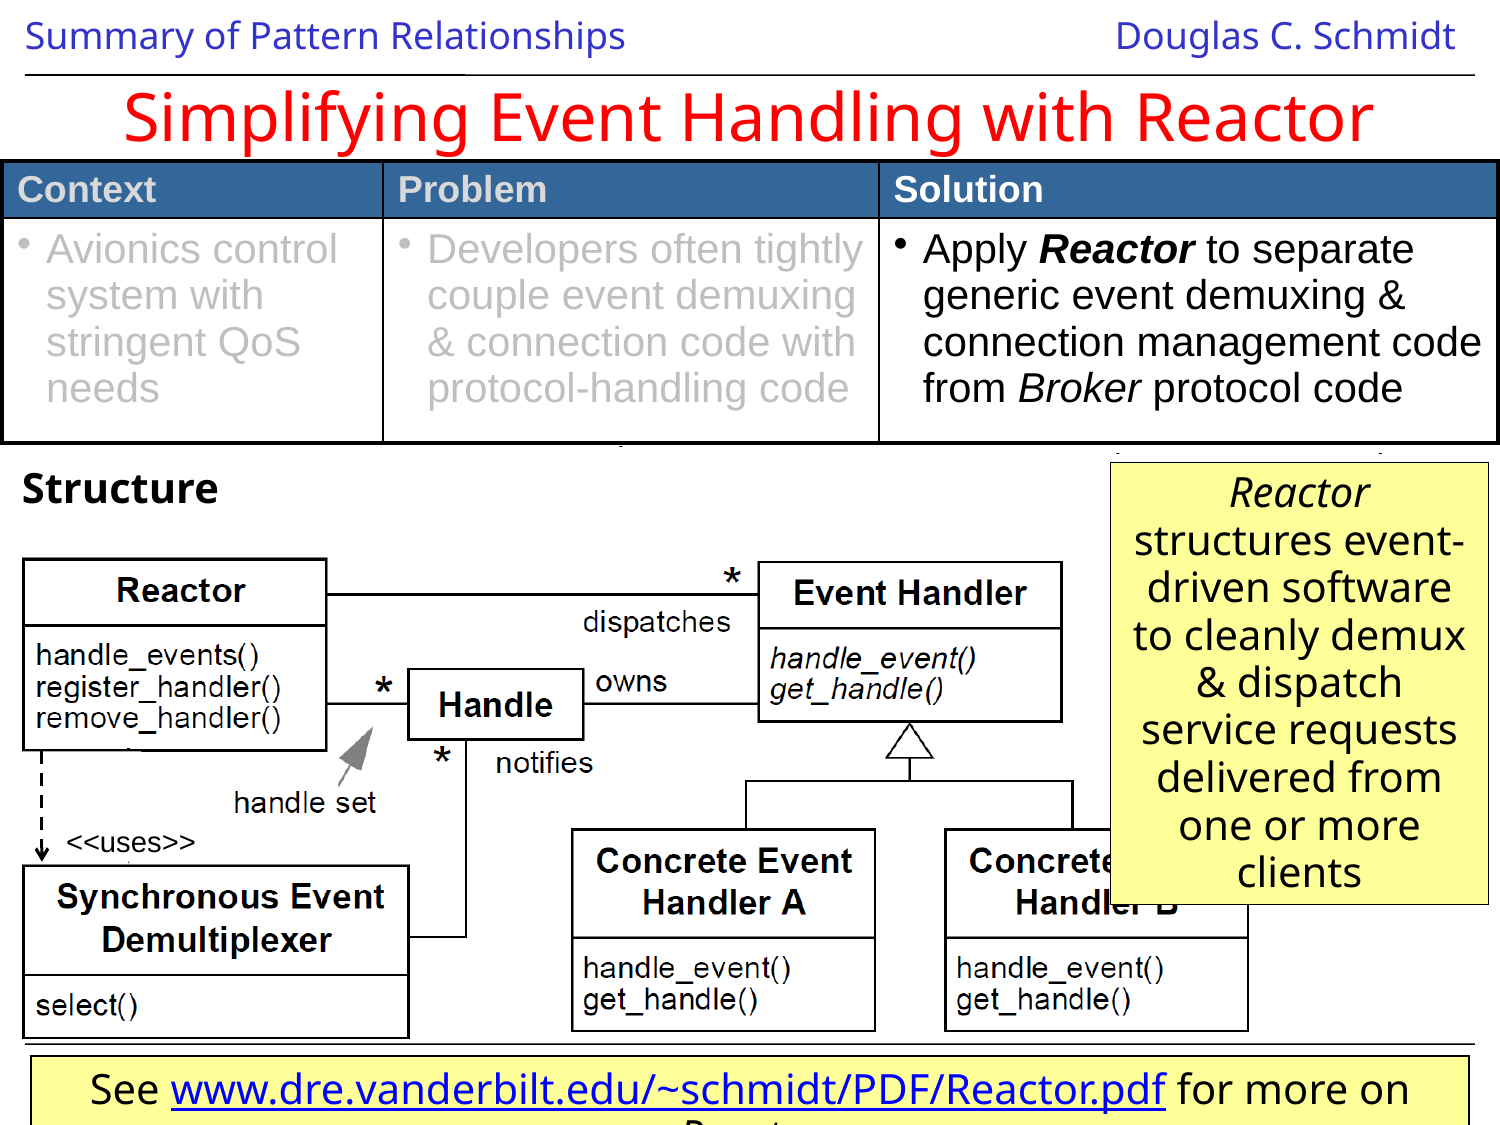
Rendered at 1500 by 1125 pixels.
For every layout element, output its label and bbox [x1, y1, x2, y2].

text_box [1110, 462, 1489, 905]
table_cell [384, 219, 878, 441]
table_header [4, 163, 382, 217]
table_cell [880, 219, 1496, 441]
text_box [7, 460, 276, 536]
text_box [2, 1047, 1500, 1125]
picture [0, 546, 1259, 1043]
table_header [384, 163, 878, 217]
table_cell [4, 219, 382, 441]
title [24, 82, 1476, 146]
table_header [880, 163, 1496, 217]
